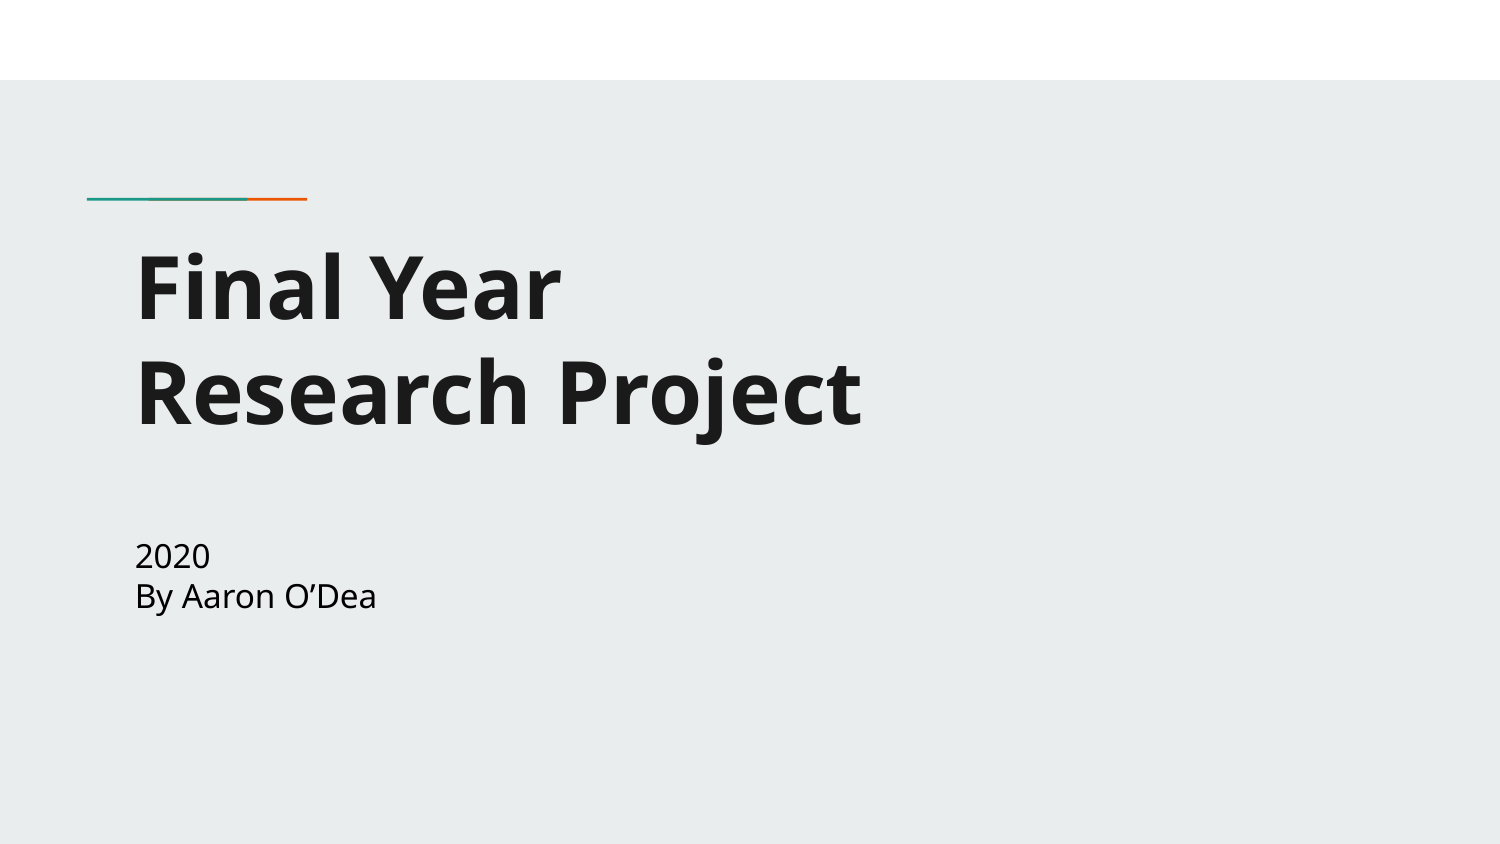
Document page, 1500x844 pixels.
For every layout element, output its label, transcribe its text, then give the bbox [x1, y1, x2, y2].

title Final Year Research Project [119, 216, 1381, 490]
subtitle 2020 By Aaron O’Dea [119, 520, 1381, 610]
